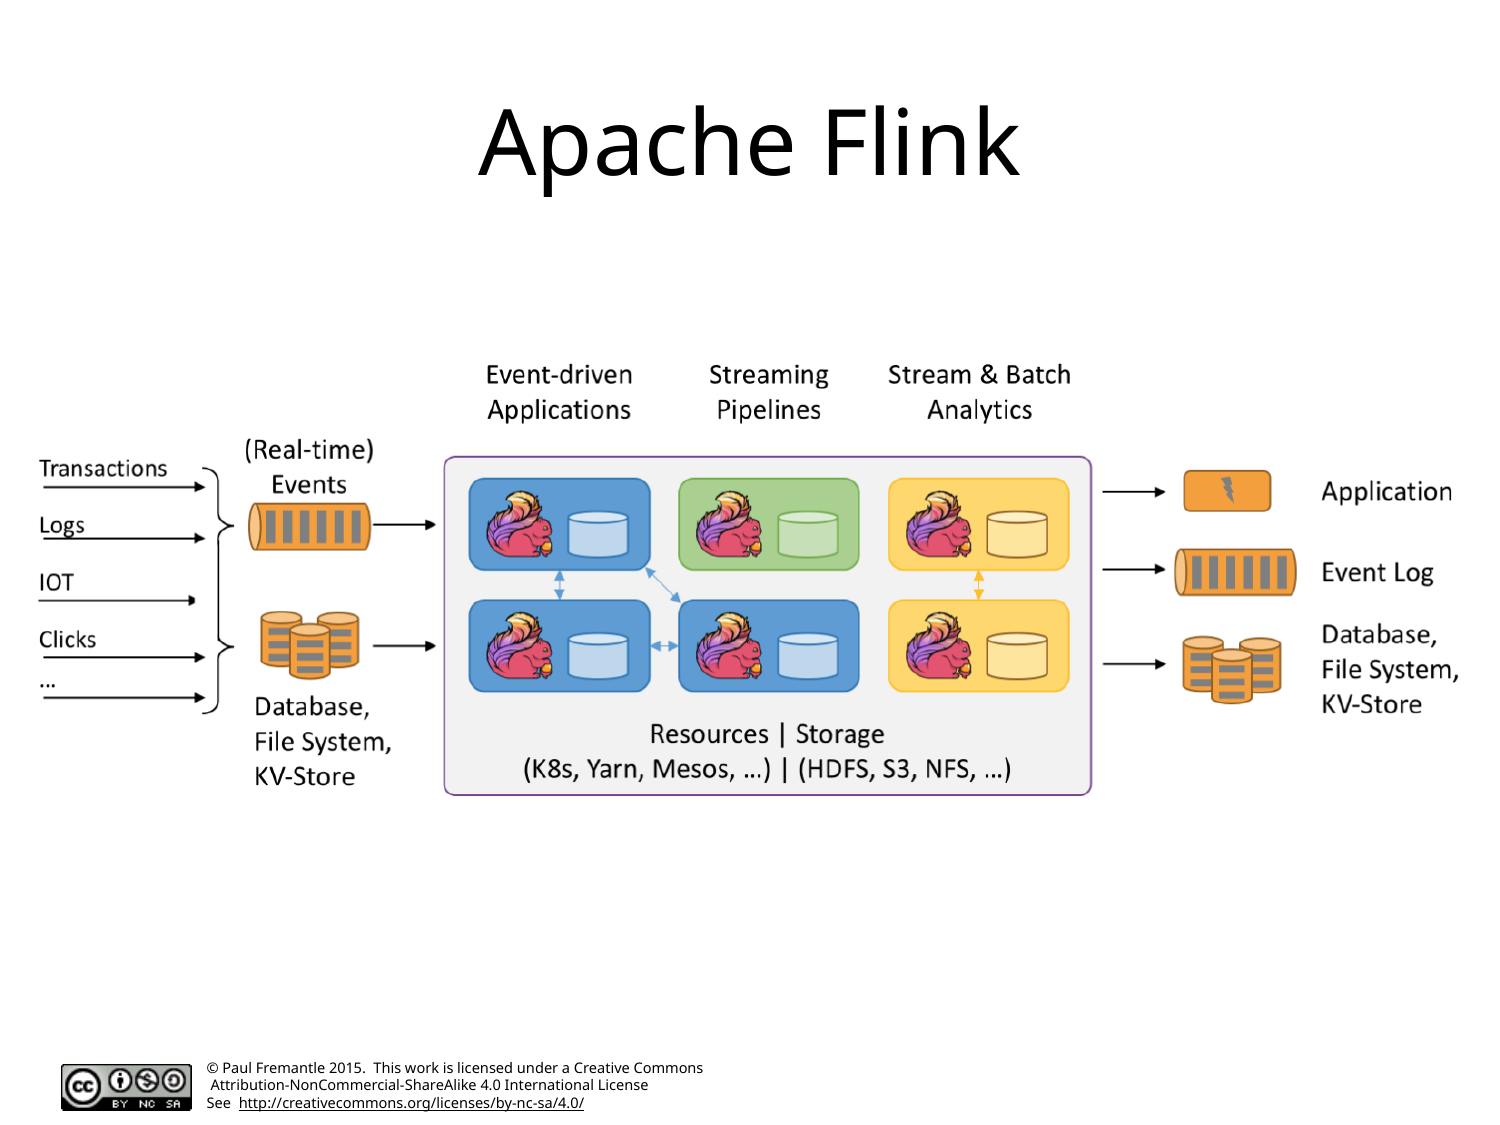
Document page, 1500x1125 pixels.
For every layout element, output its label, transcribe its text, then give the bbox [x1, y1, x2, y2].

picture [61, 1064, 192, 1111]
picture [0, 308, 1500, 814]
title Apache Flink [75, 45, 1425, 233]
